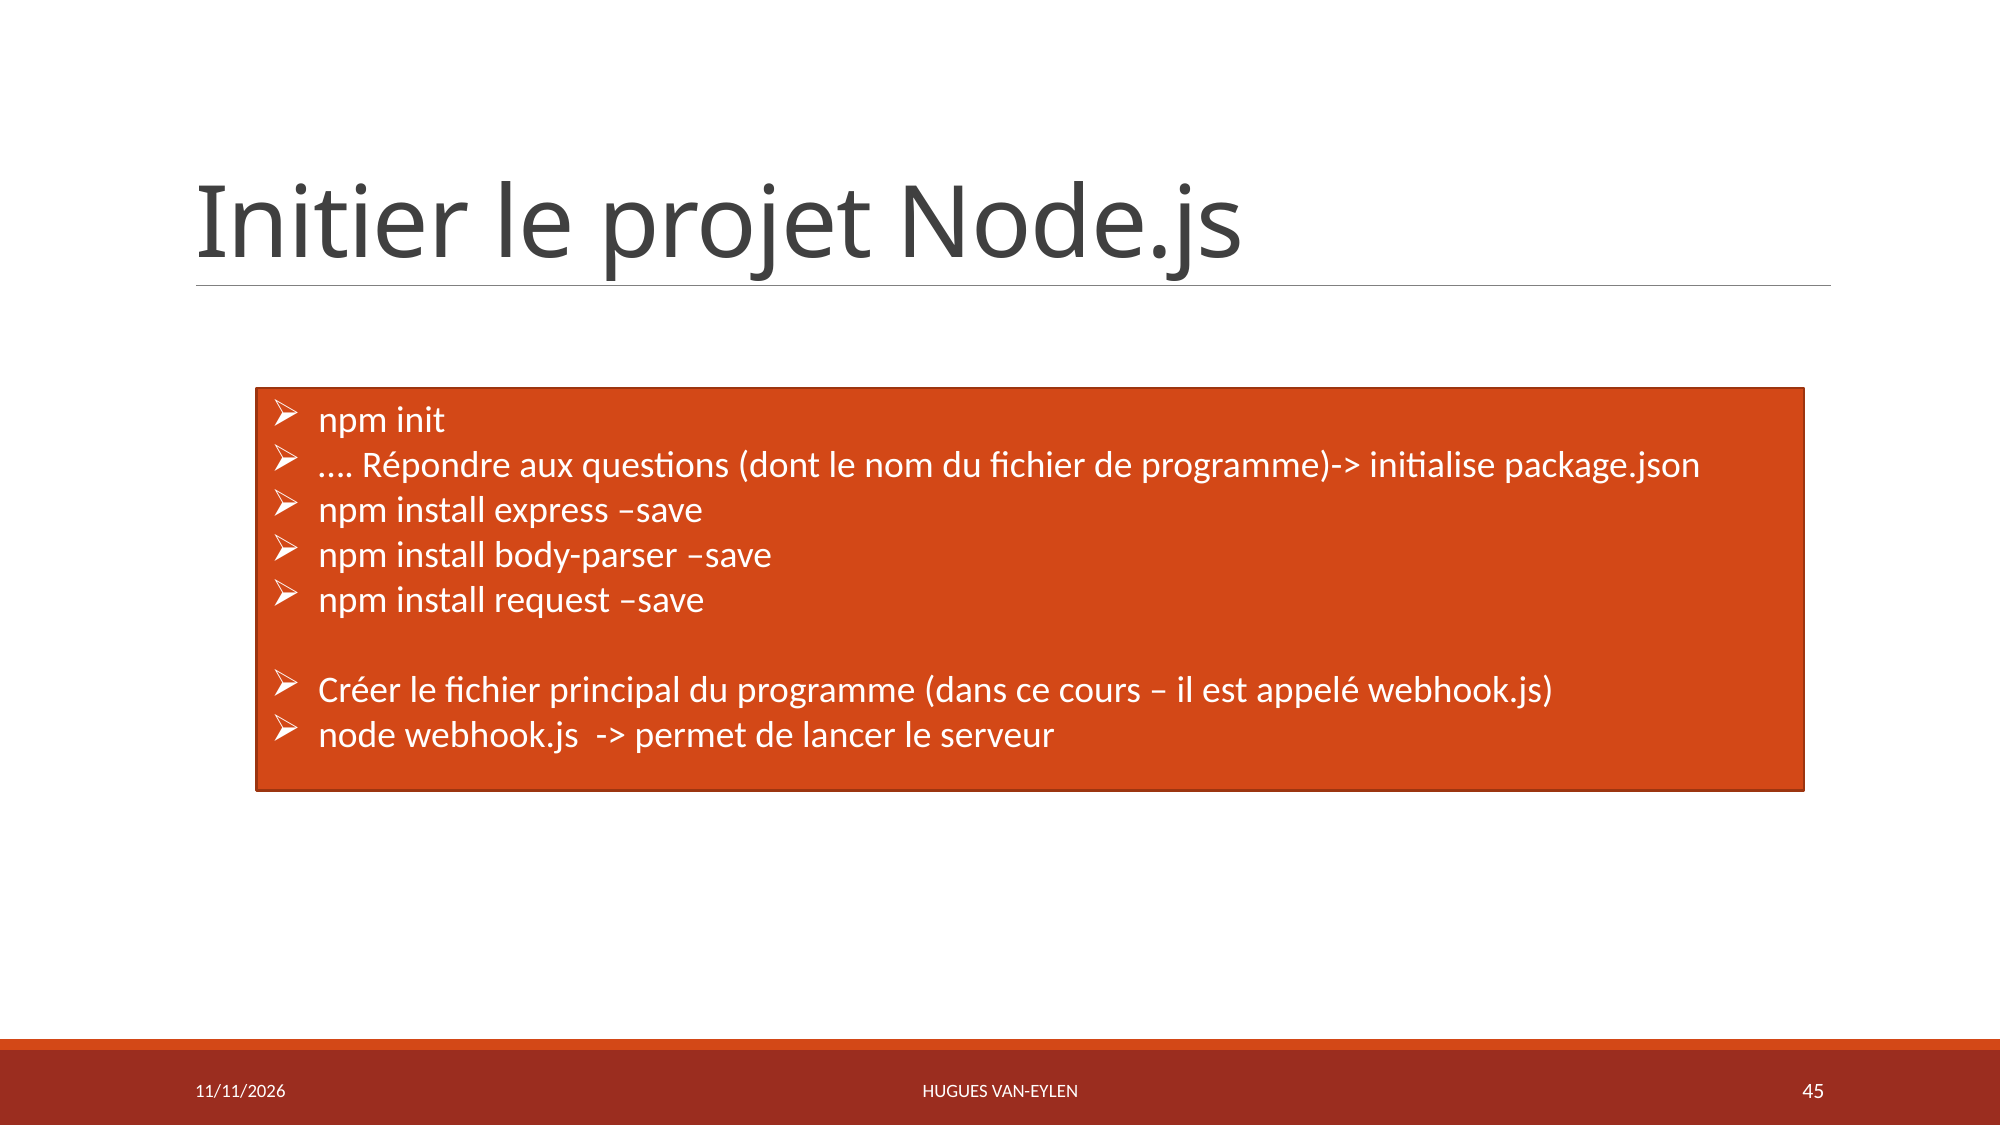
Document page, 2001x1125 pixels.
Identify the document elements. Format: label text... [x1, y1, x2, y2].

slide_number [180, 1059, 586, 1120]
text_box npm init …. Répondre aux questions (dont le nom du fichier de programme)-> initialise package.json npm install express –save npm install body-parser –save npm install request –save Créer le fichier principal du programme (dans ce cours – il est appelé webhook.js) node webhook.js -> permet de lancer le serveur [255, 387, 1805, 792]
slide_number 45 [1624, 1059, 1840, 1120]
title Initier le projet Node.js [180, 47, 1830, 285]
footer Hugues Van-Eylen [604, 1059, 1396, 1120]
